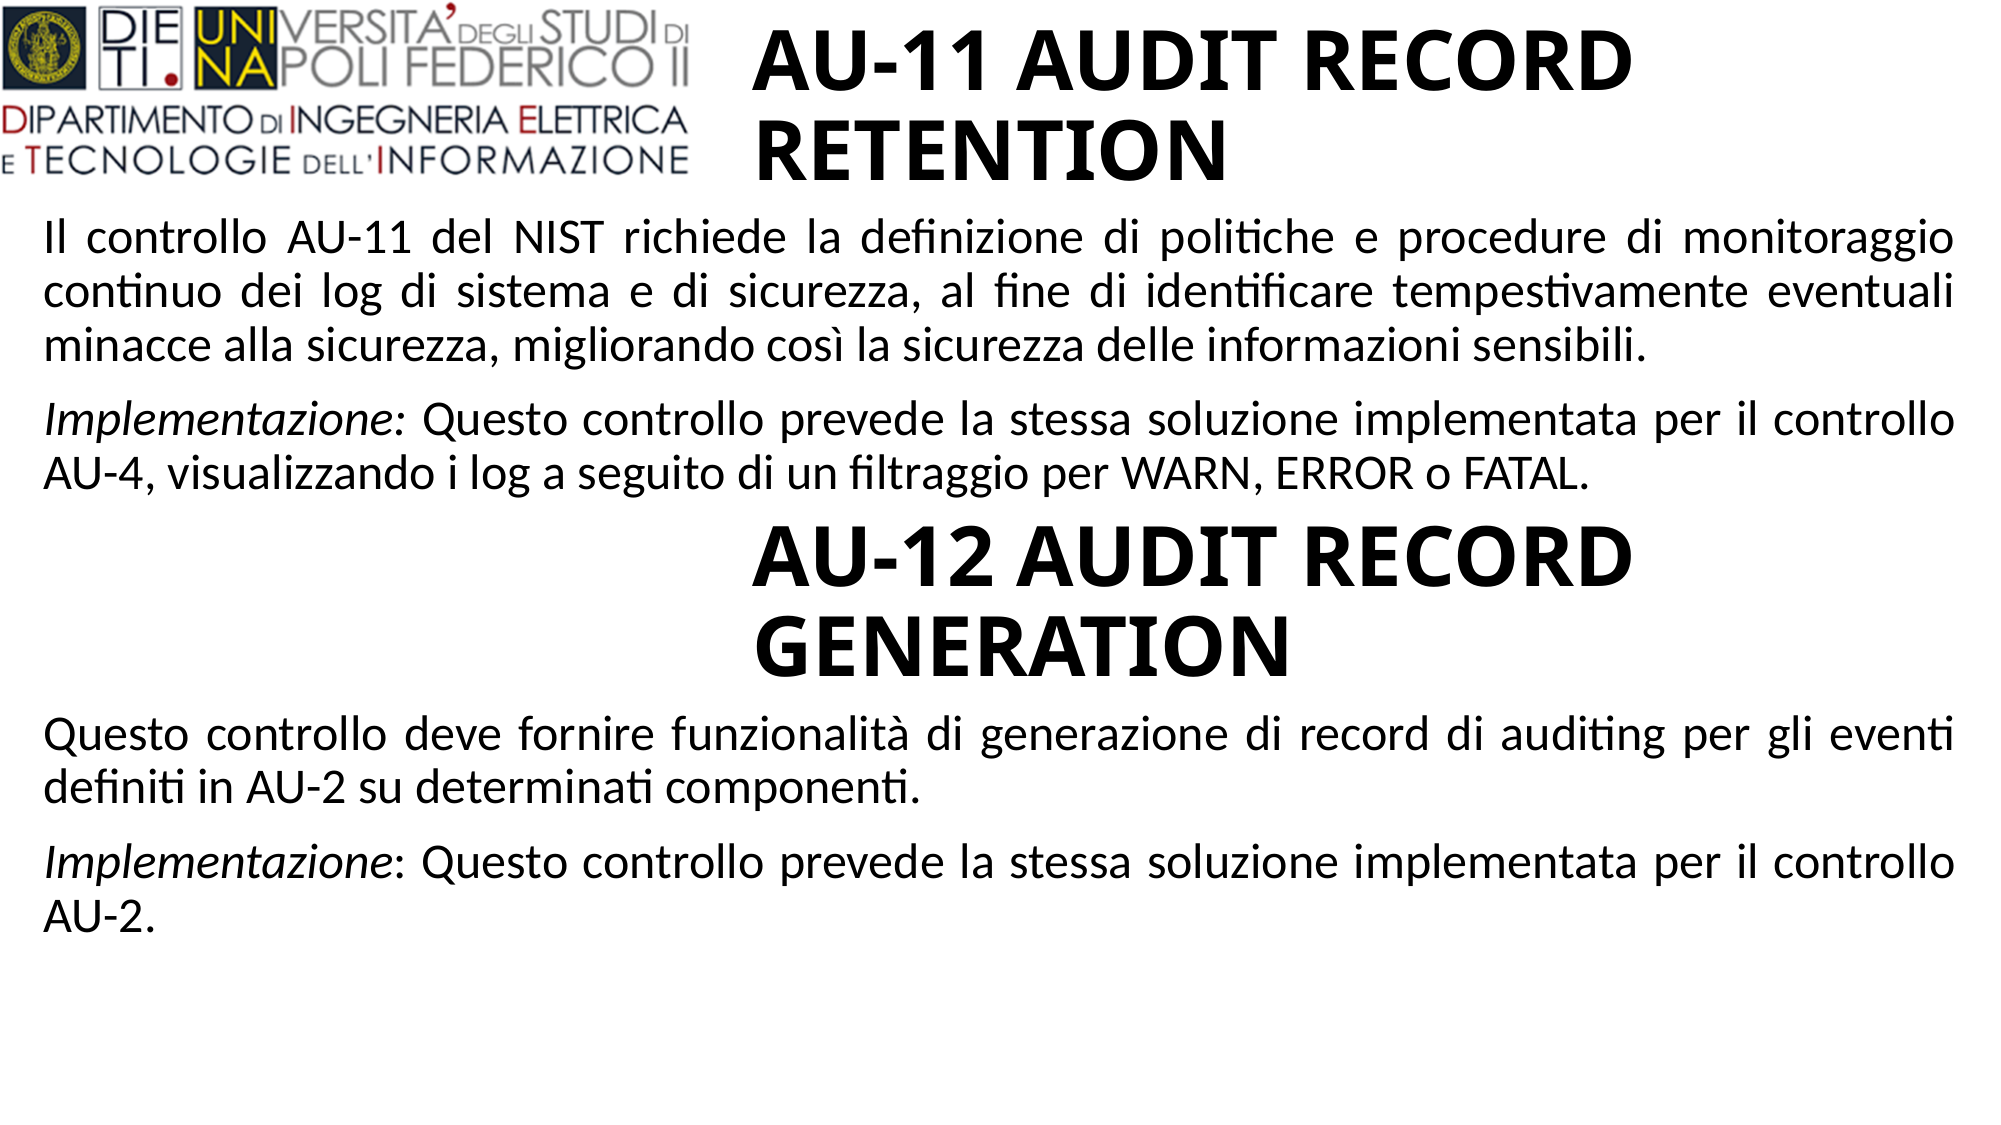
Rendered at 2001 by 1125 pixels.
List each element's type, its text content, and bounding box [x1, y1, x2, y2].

title AU-11 AUDIT RECORD RETENTION [737, 0, 2000, 218]
text_box AU-12 AUDIT RECORD GENERATION [737, 495, 2000, 713]
text_box Questo controllo deve fornire funzionalità di generazione di record di auditing per gli eventi definiti in AU-2 su determinati componenti. Implementazione: Questo controllo prevede la stessa soluzione implementata per il controllo AU-2. [28, 699, 1972, 1019]
list Il controllo AU-11 del NIST richiede la definizione di politiche e procedure di monitoraggio continuo dei log di sistema e di sicurezza, al fine di identificare tempestivamente eventuali minacce alla sicurezza, migliorando così la sicurezza delle informazioni sensibili. Implementazione: Questo controllo prevede la stessa soluzione implementata per il controllo AU-4, visualizzando i log a seguito di un filtraggio per WARN, ERROR o FATAL. [28, 202, 1972, 580]
picture [0, 0, 692, 178]
